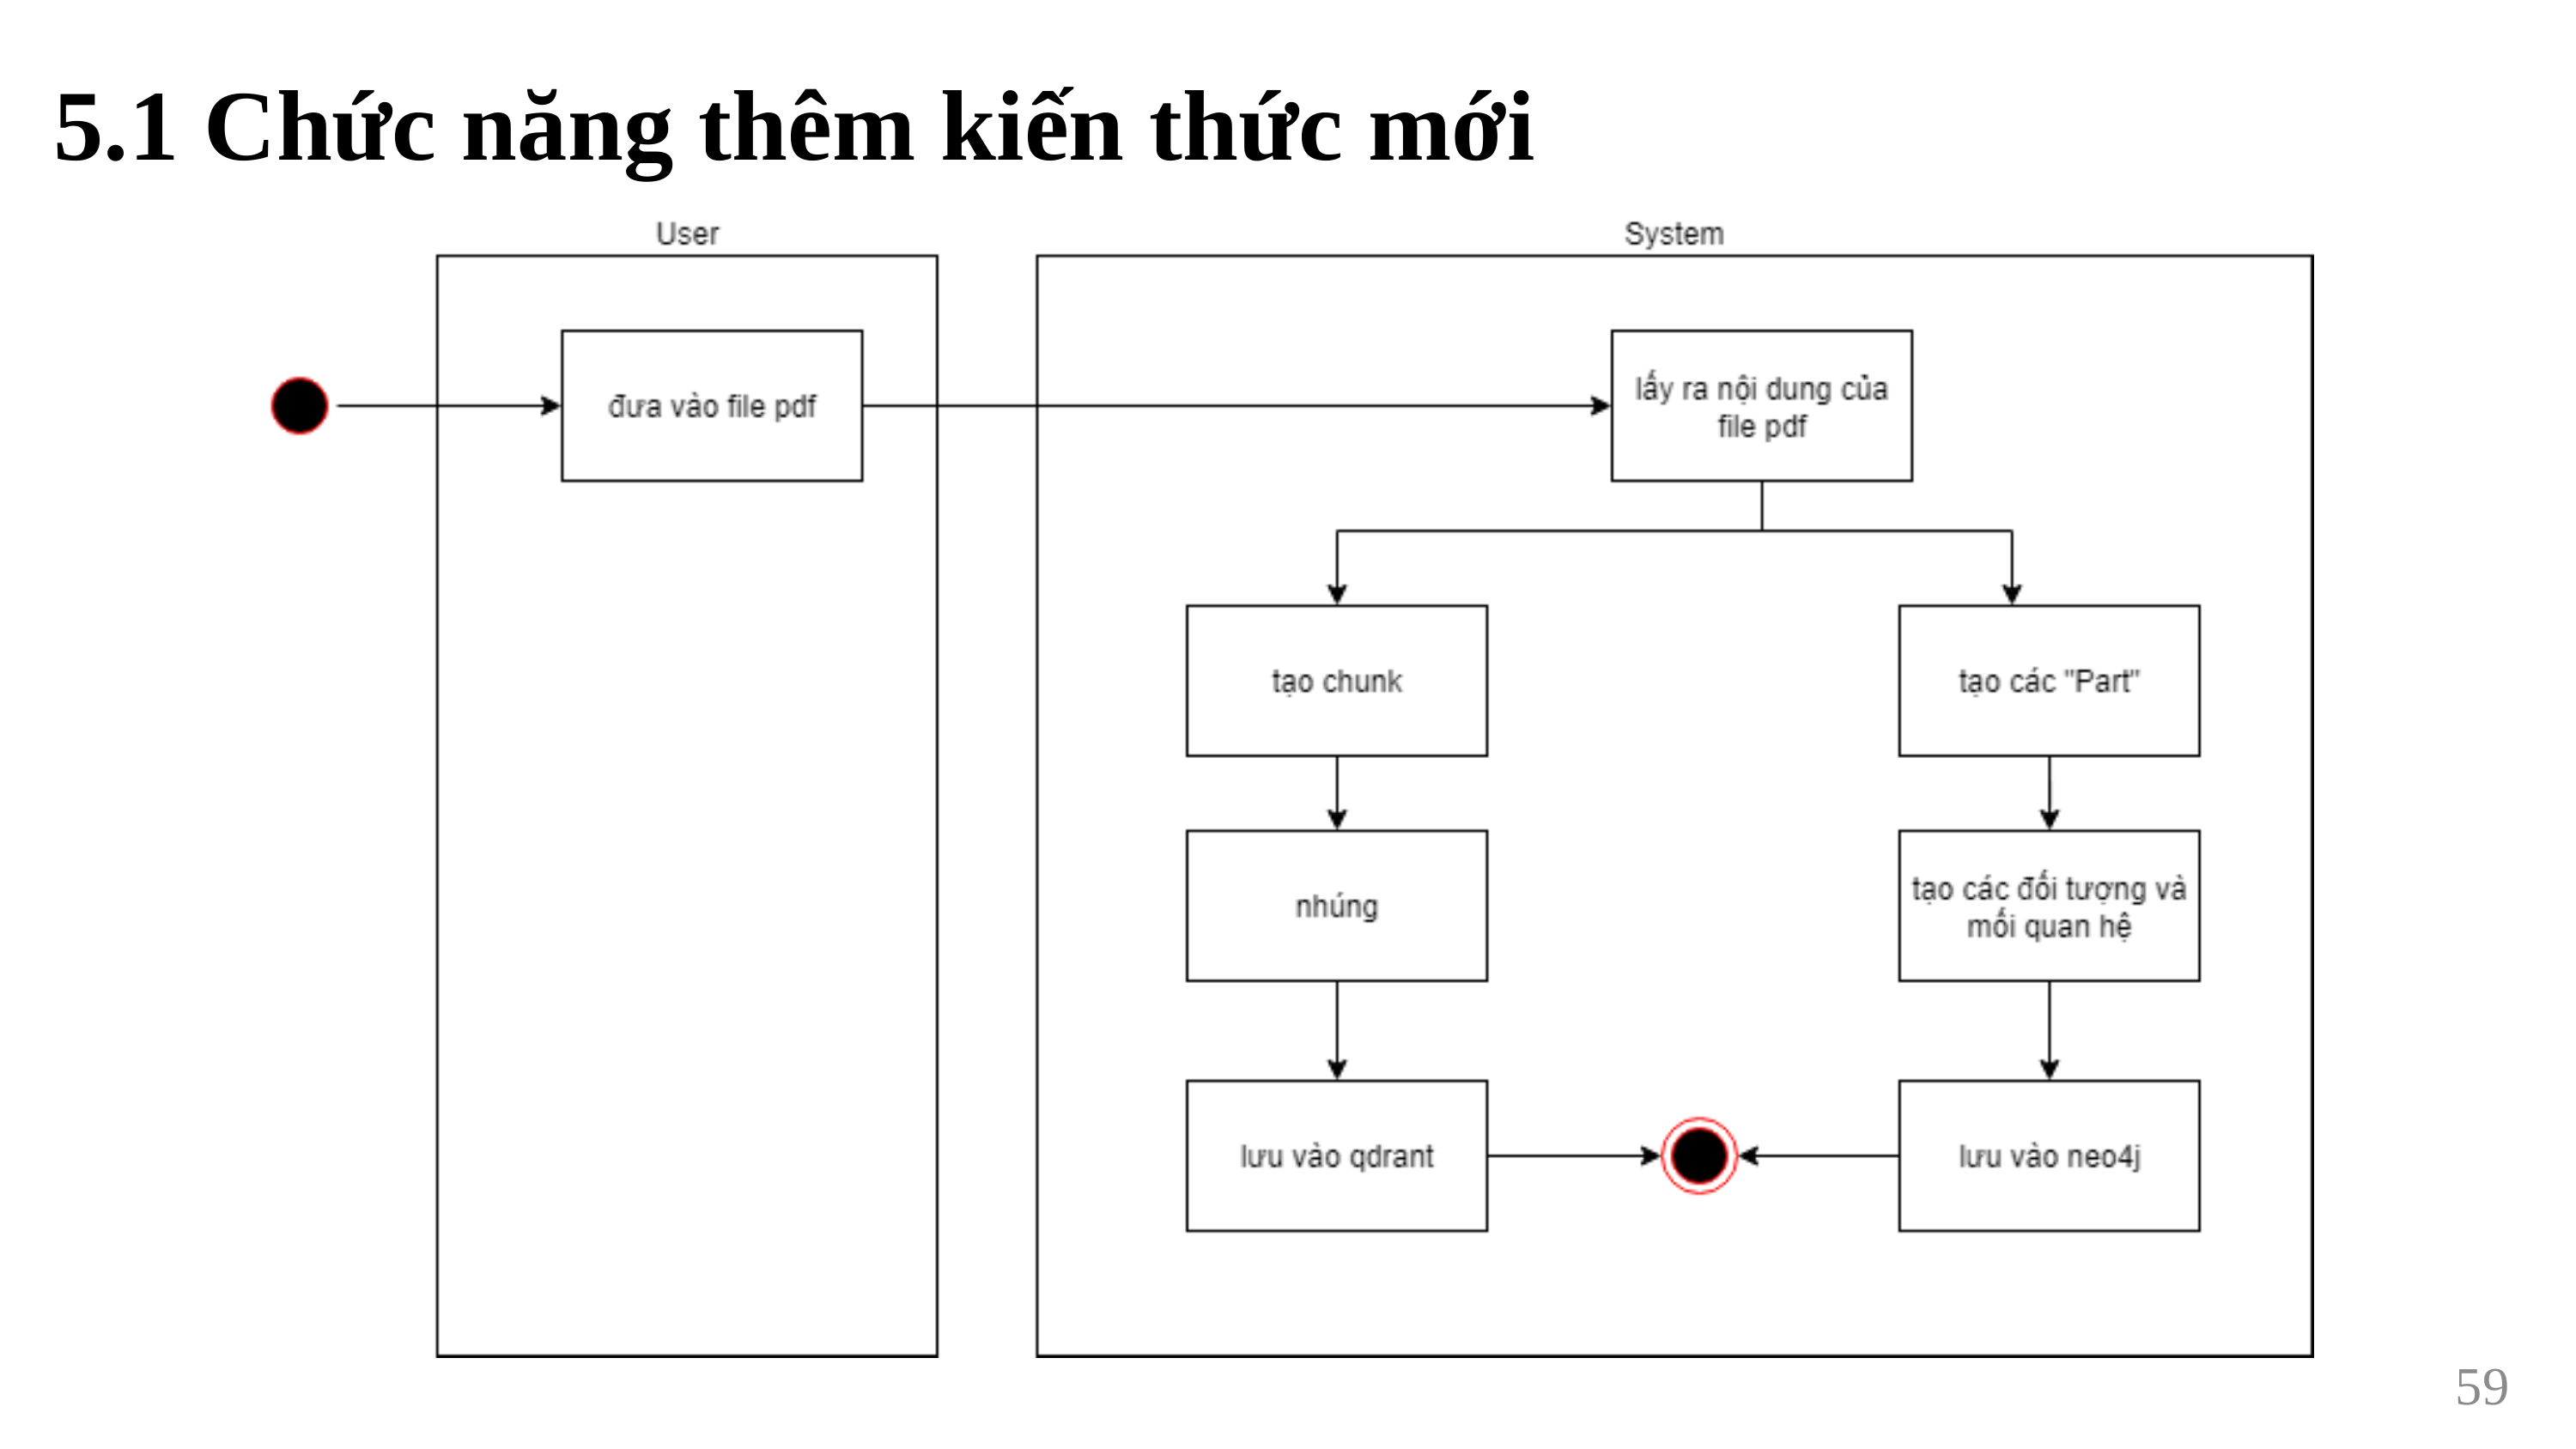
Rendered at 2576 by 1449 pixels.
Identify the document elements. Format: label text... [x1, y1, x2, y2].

picture [261, 212, 2315, 1358]
text_box 5.1 Chức năng thêm kiến thức mới [53, 0, 2437, 180]
slide_number 59 [2221, 1357, 2523, 1410]
